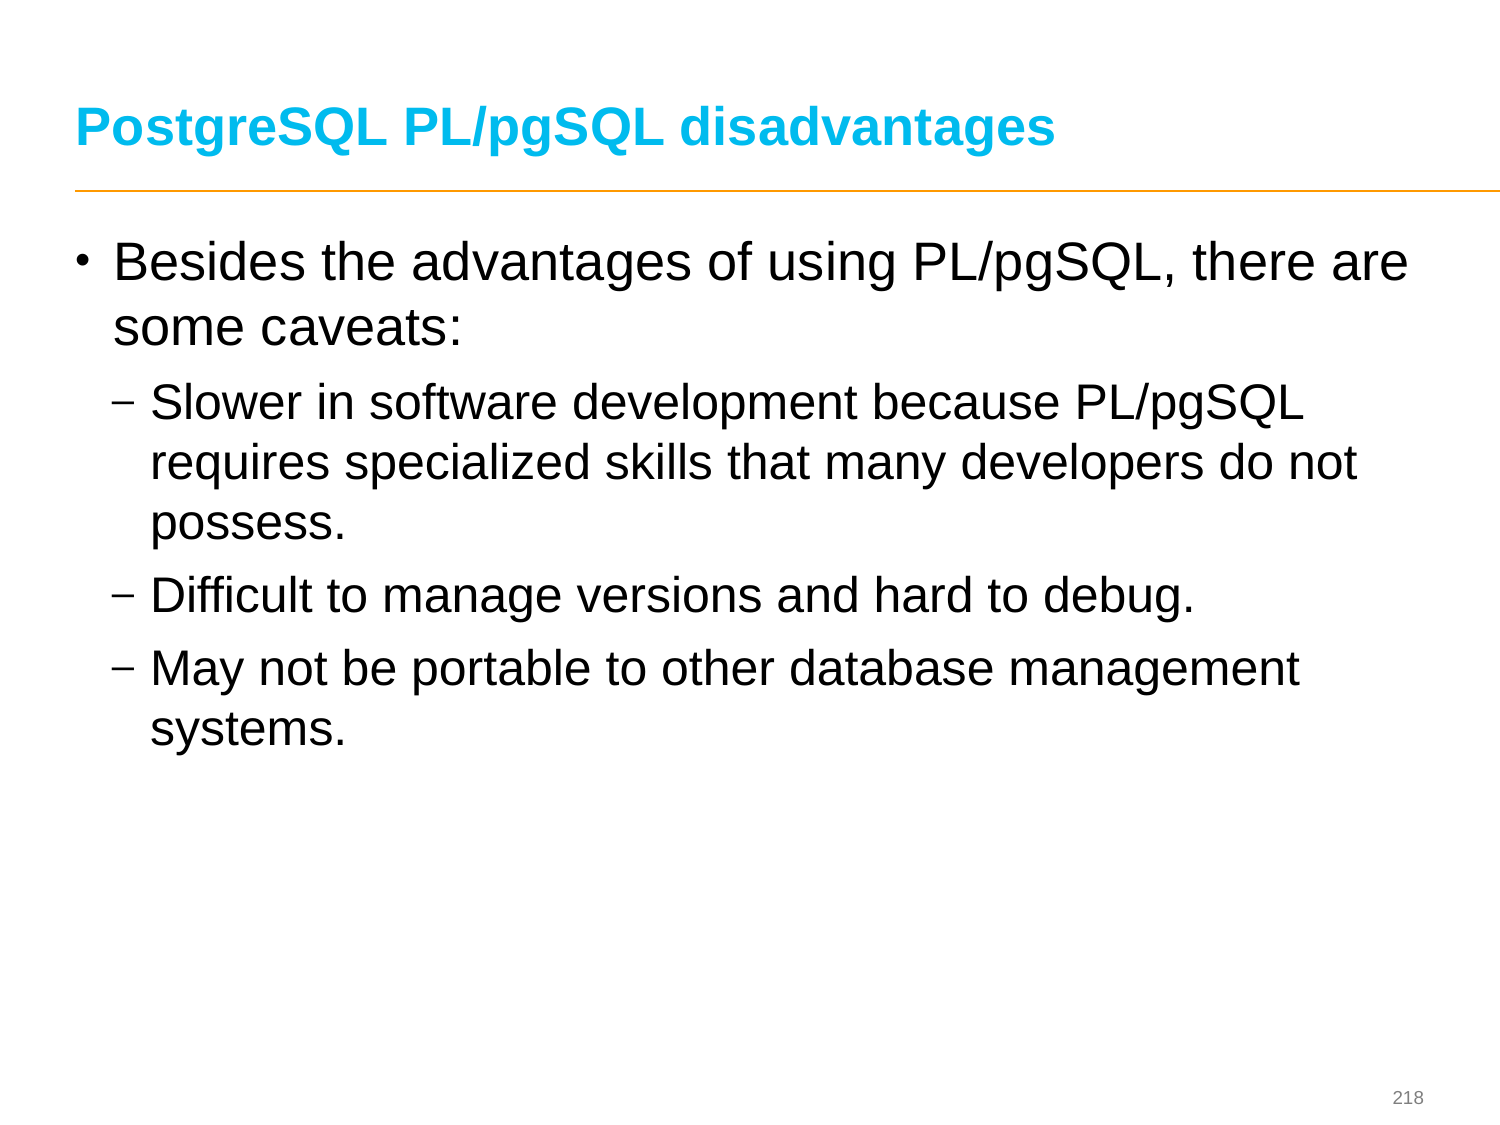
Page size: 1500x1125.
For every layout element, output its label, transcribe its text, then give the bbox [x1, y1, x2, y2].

title PostgreSQL PL/pgSQL disadvantages [75, 27, 1422, 157]
list Besides the advantages of using PL/pgSQL, there are some caveats: Slower in software development because PL/pgSQL requires specialized skills that many developers do not possess. Difficult to manage versions and hard to debug. May not be portable to other database management systems. [75, 226, 1425, 1018]
